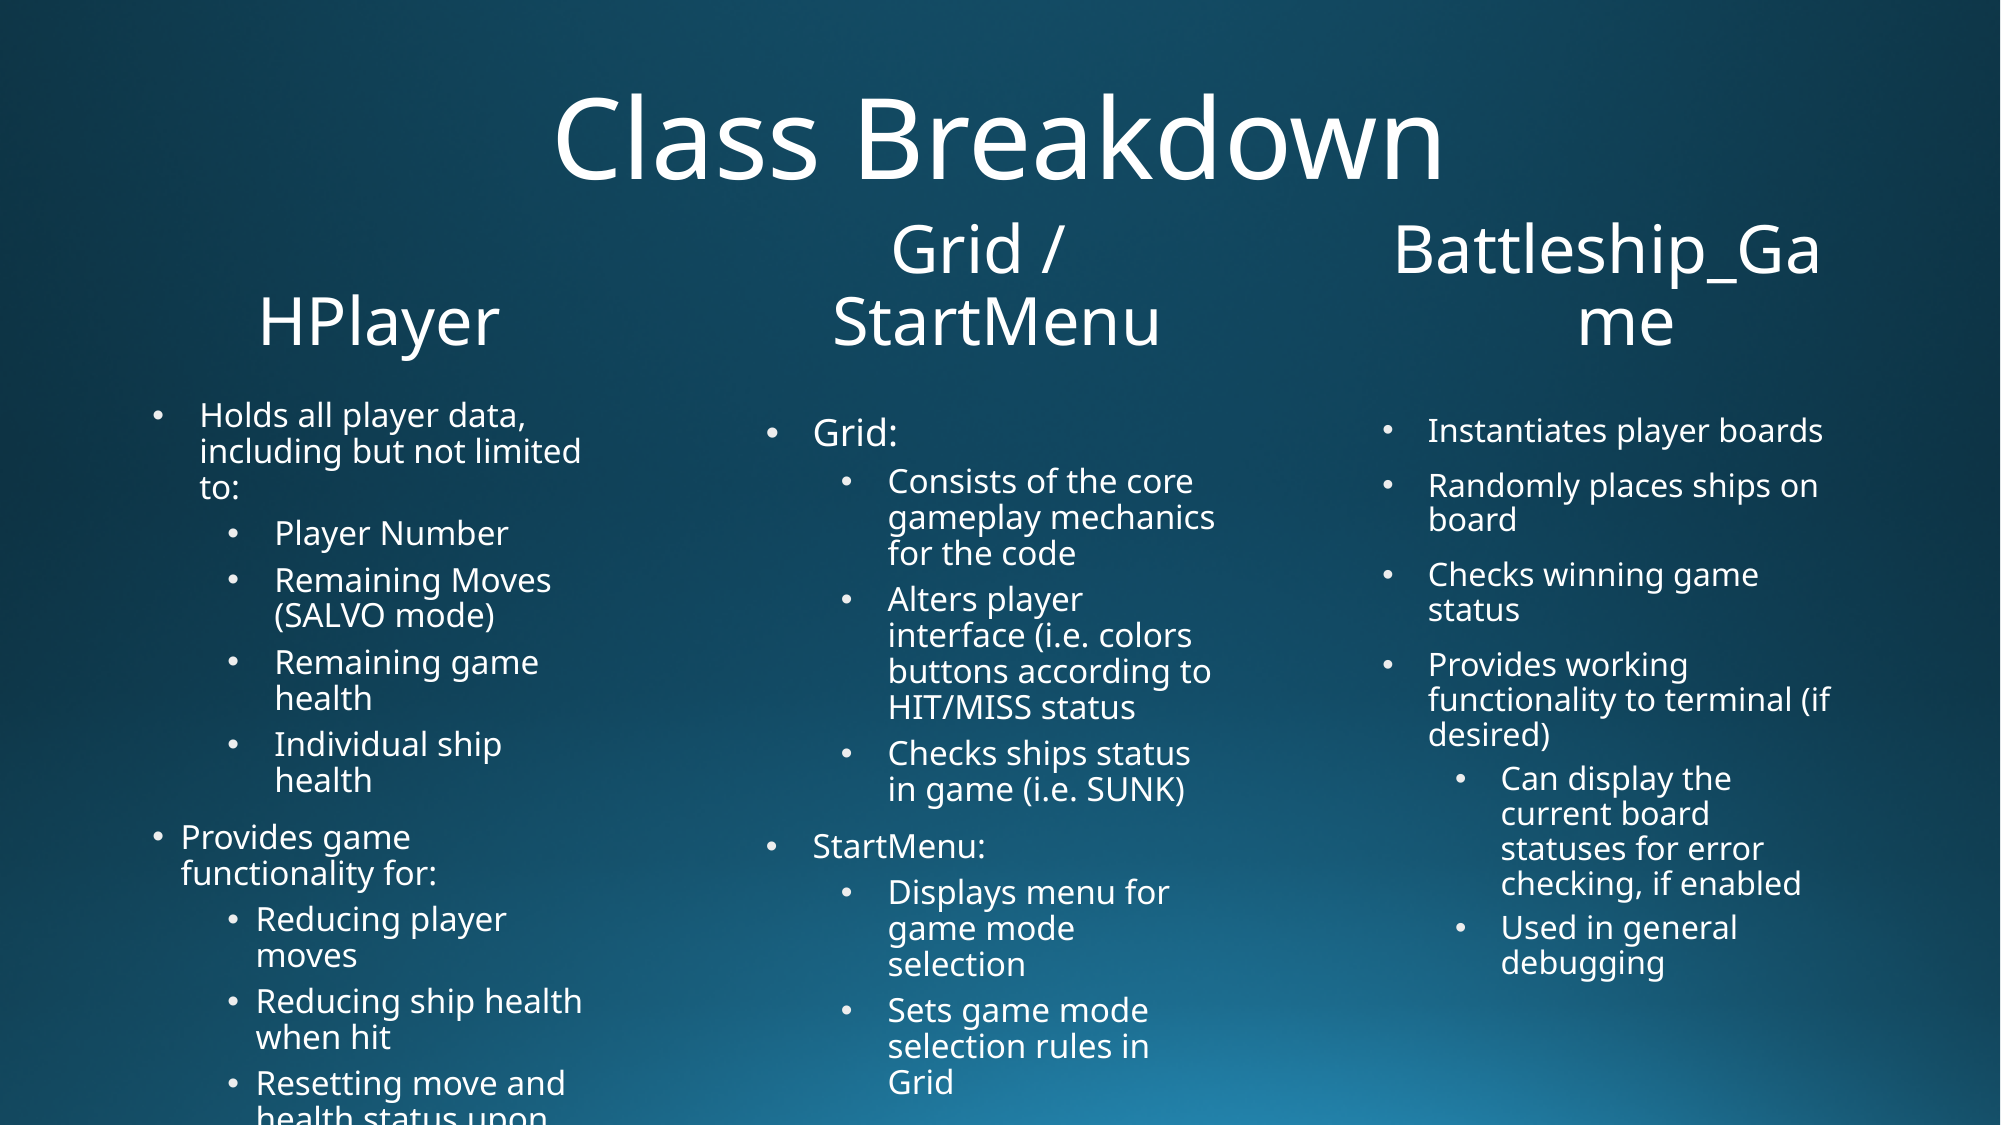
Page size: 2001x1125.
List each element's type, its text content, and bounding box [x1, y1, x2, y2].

list Grid / StartMenu [723, 272, 1235, 368]
list HPlayer [137, 272, 621, 368]
list Battleship_Game [1352, 272, 1864, 368]
picture [0, 0, 2001, 1125]
title Class Breakdown [137, 34, 1863, 253]
list Instantiates player boards Randomly places ships on board Checks winning game status Provides working functionality to terminal (if desired) Can display the current board statuses for error checking, if enabled Used in general debugging [1367, 406, 1849, 996]
list Grid: Consists of the core gameplay mechanics for the code Alters player interface (i.e. colors buttons according to HIT/MISS status Checks ships status in game (i.e. SUNK) StartMenu: Displays menu for game mode selection Sets game mode selection rules in Grid [750, 406, 1235, 1077]
list Holds all player data, including but not limited to: Player Number Remaining Moves (SALVO mode) Remaining game health Individual ship health Provides game functionality for: Reducing player moves Reducing ship health when hit Resetting move and health status upon game-reset [137, 391, 618, 1092]
